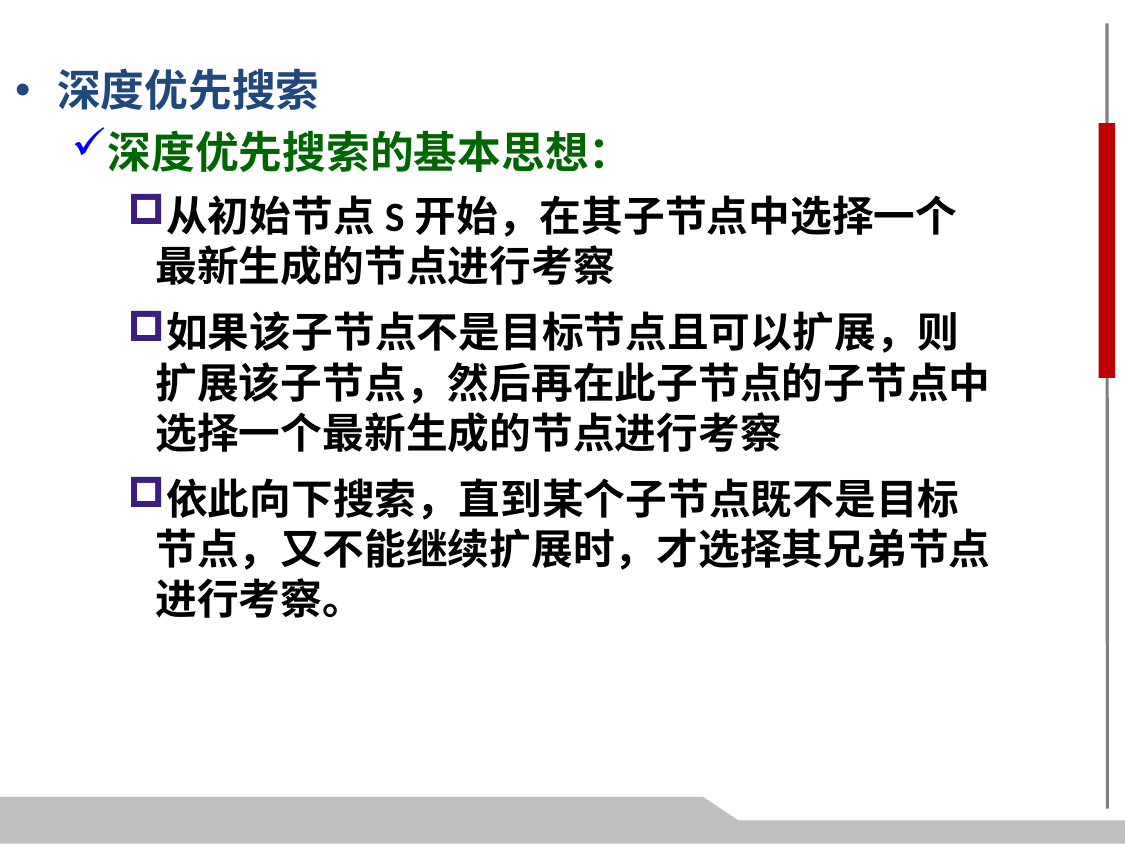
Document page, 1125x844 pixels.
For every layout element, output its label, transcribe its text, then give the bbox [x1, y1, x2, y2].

list 深度优先搜索 深度优先搜索的基本思想： 从初始节点S开始，在其子节点中选择一个最新生成的节点进行考察 如果该子节点不是目标节点且可以扩展，则扩展该子节点，然后再在此子节点的子节点中选择一个最新生成的节点进行考察 依此向下搜索，直到某个子节点既不是目标节点，又不能继续扩展时，才选择其兄弟节点进行考察。 [0, 55, 1013, 613]
